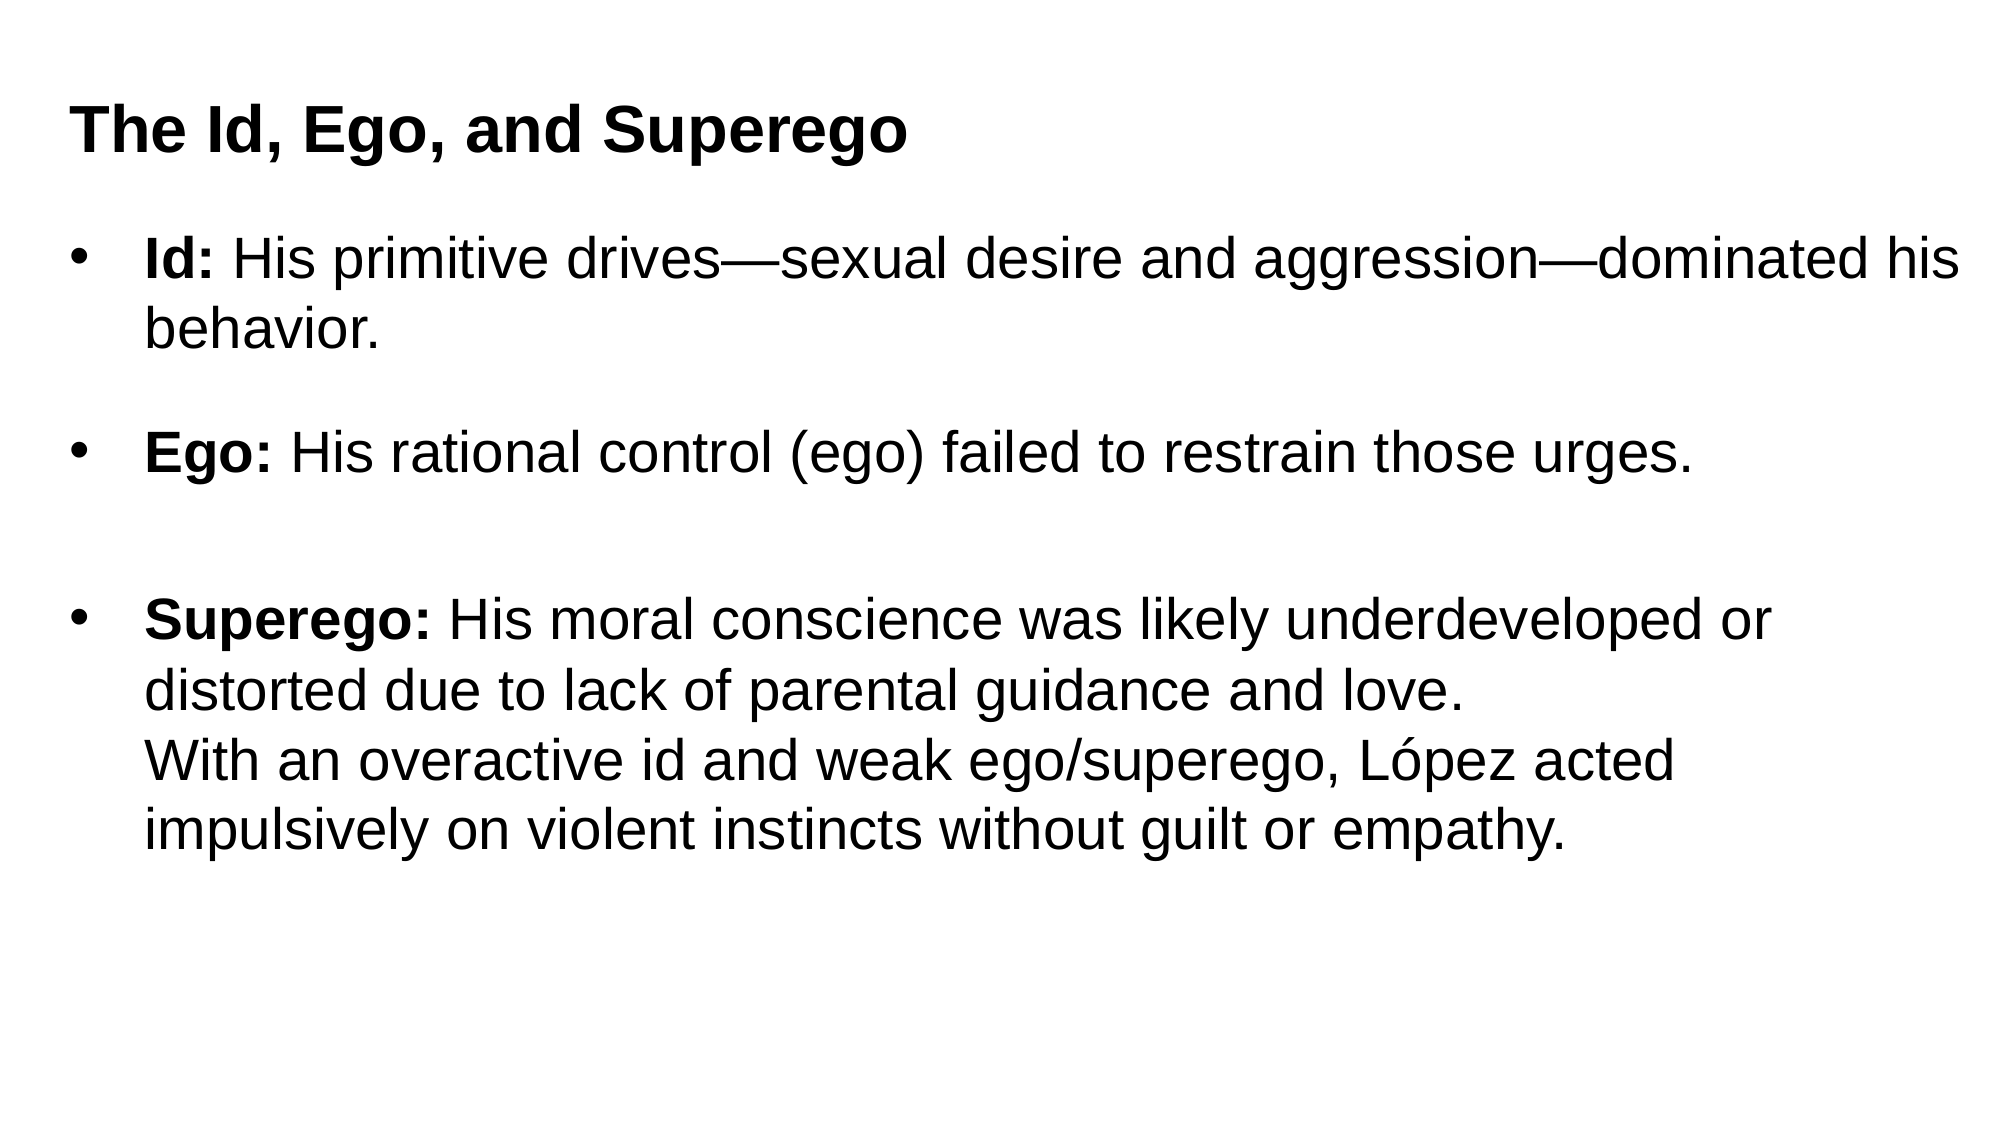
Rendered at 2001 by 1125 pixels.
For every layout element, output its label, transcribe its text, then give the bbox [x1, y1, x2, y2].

text_box Id: His primitive drives—sexual desire and aggression—dominated his behavior. [54, 212, 1979, 368]
text_box Superego: His moral conscience was likely underdeveloped or distorted due to lack of parental guidance and love. With an overactive id and weak ego/superego, López acted impulsively on violent instincts without guilt or empathy. [54, 574, 1979, 940]
text_box The Id, Ego, and Superego [54, 78, 1072, 173]
text_box Ego: His rational control (ego) failed to restrain those urges. [54, 406, 1979, 562]
